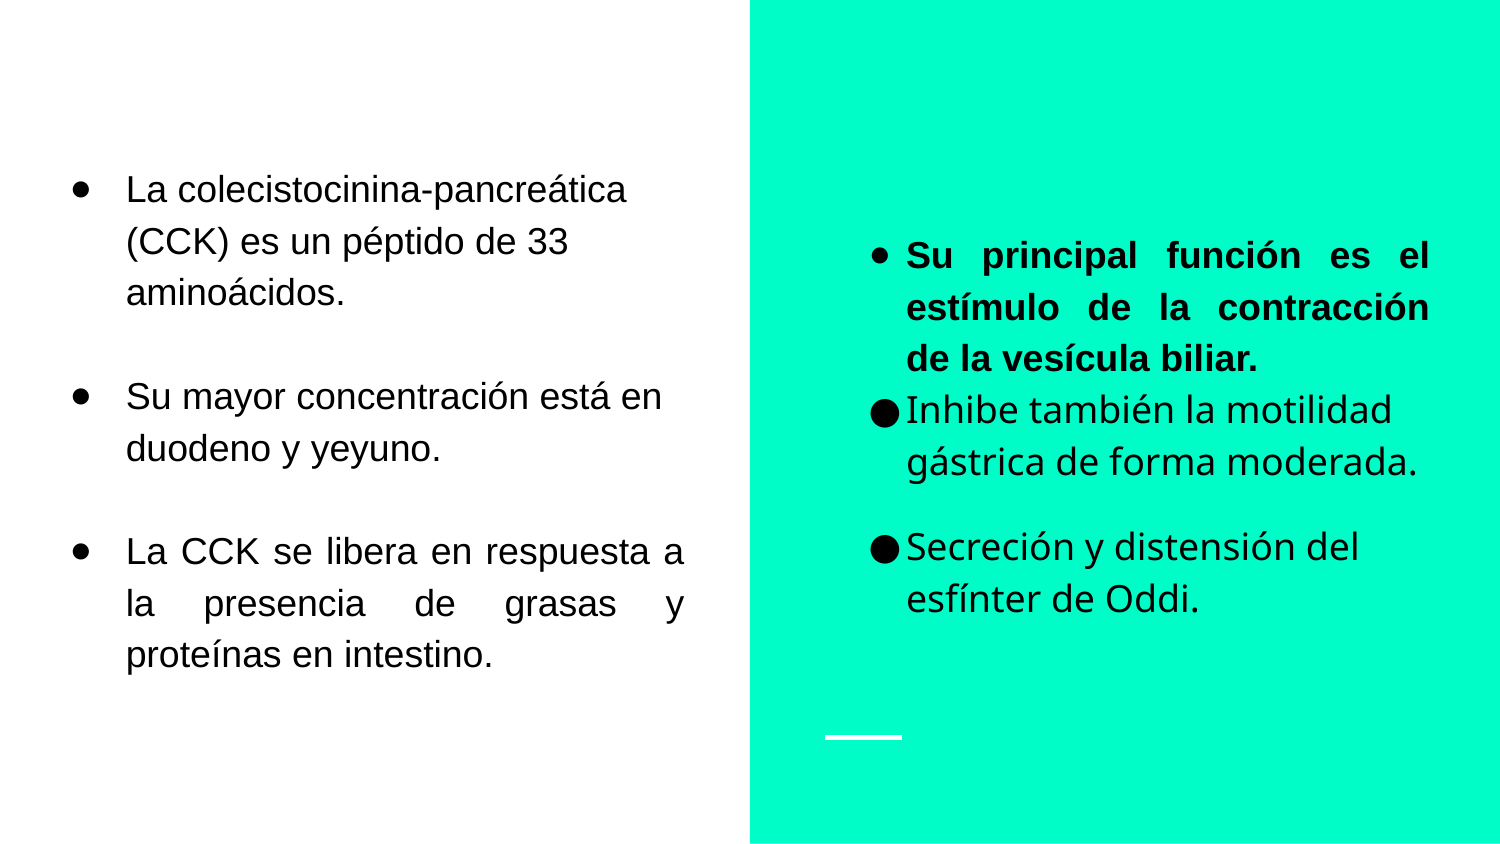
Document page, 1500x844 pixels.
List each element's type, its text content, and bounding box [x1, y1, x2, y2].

title La colecistocinina-pancreática (CCK) es un péptido de 33 aminoácidos. Su mayor concentración está en duodeno y yeyuno. La CCK se libera en respuesta a la presencia de grasas y proteínas en intestino. [35, 409, 700, 691]
list Su principal función es el estímulo de la contracción de la vesícula biliar. Inhibe también la motilidad gástrica de forma moderada. Secreción y distensión del esfínter de Oddi. [816, 118, 1446, 725]
